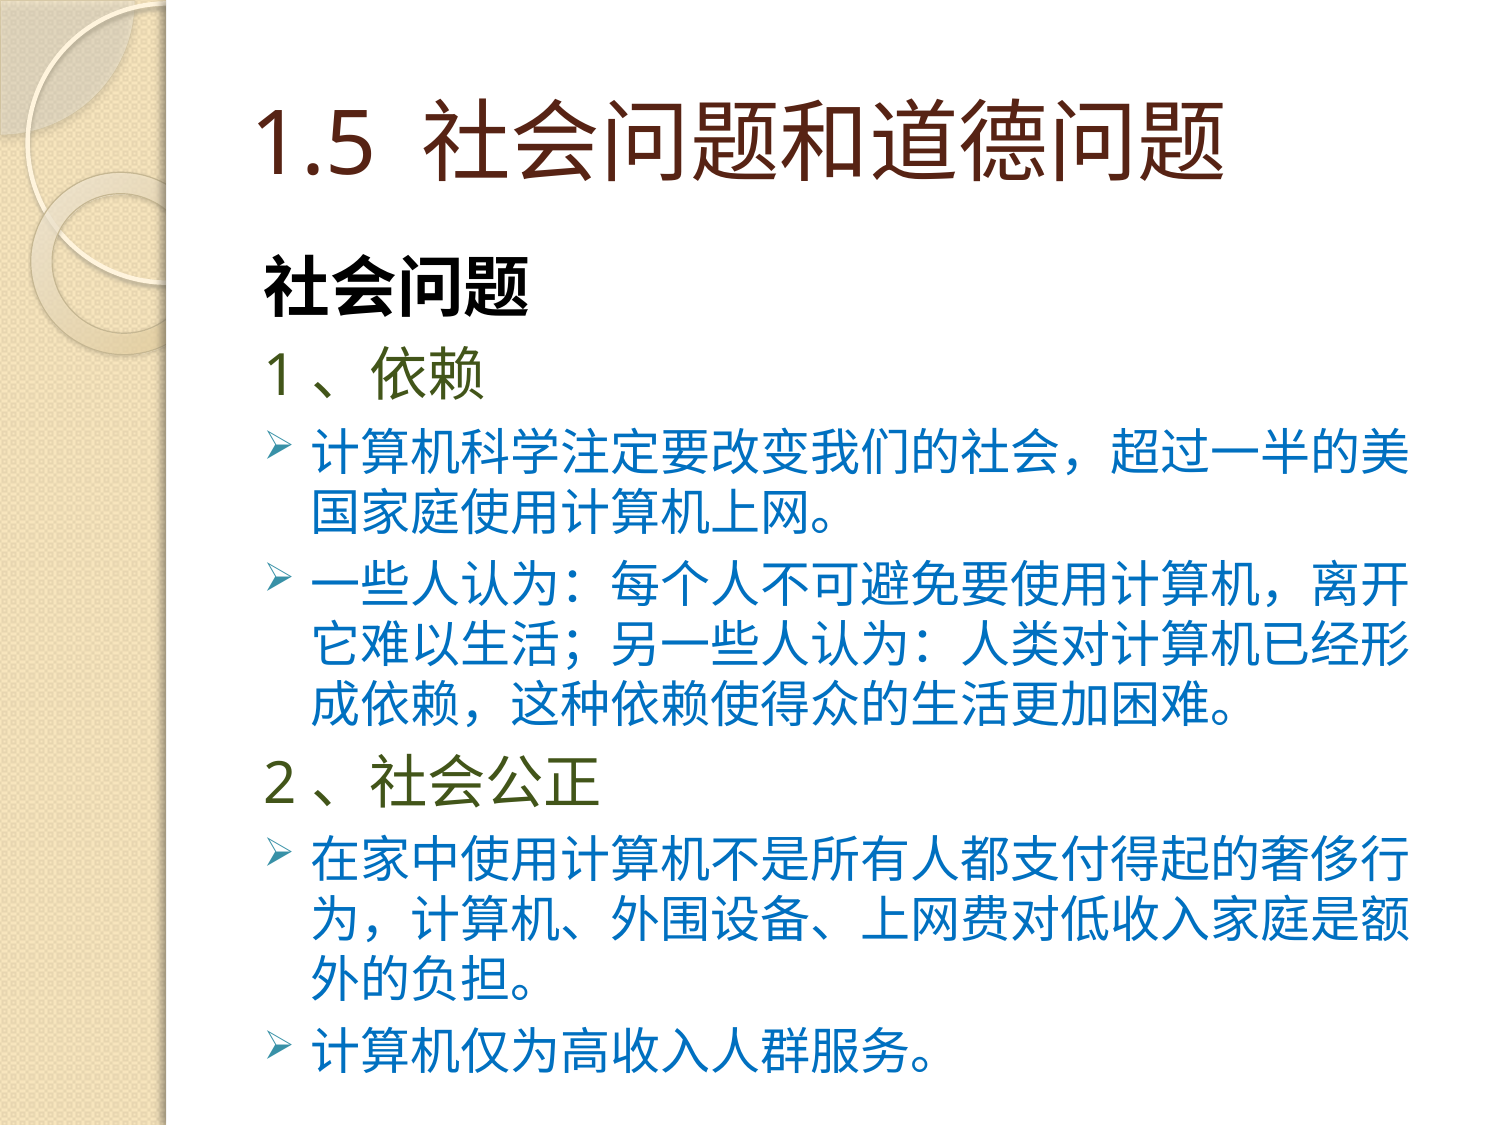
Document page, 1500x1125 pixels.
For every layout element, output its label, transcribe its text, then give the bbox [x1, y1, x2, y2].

list 社会问题 1、依赖 计算机科学注定要改变我们的社会，超过一半的美国家庭使用计算机上网。 一些人认为：每个人不可避免要使用计算机，离开它难以生活；另一些人认为：人类对计算机已经形成依赖，这种依赖使得众的生活更加困难。 2、社会公正 在家中使用计算机不是所有人都支付得起的奢侈行为，计算机、外围设备、上网费对低收入家庭是额外的负担。 计算机仅为高收入人群服务。 [235, 237, 1466, 1106]
title 1.5 社会问题和道德问题 [235, 45, 1466, 233]
